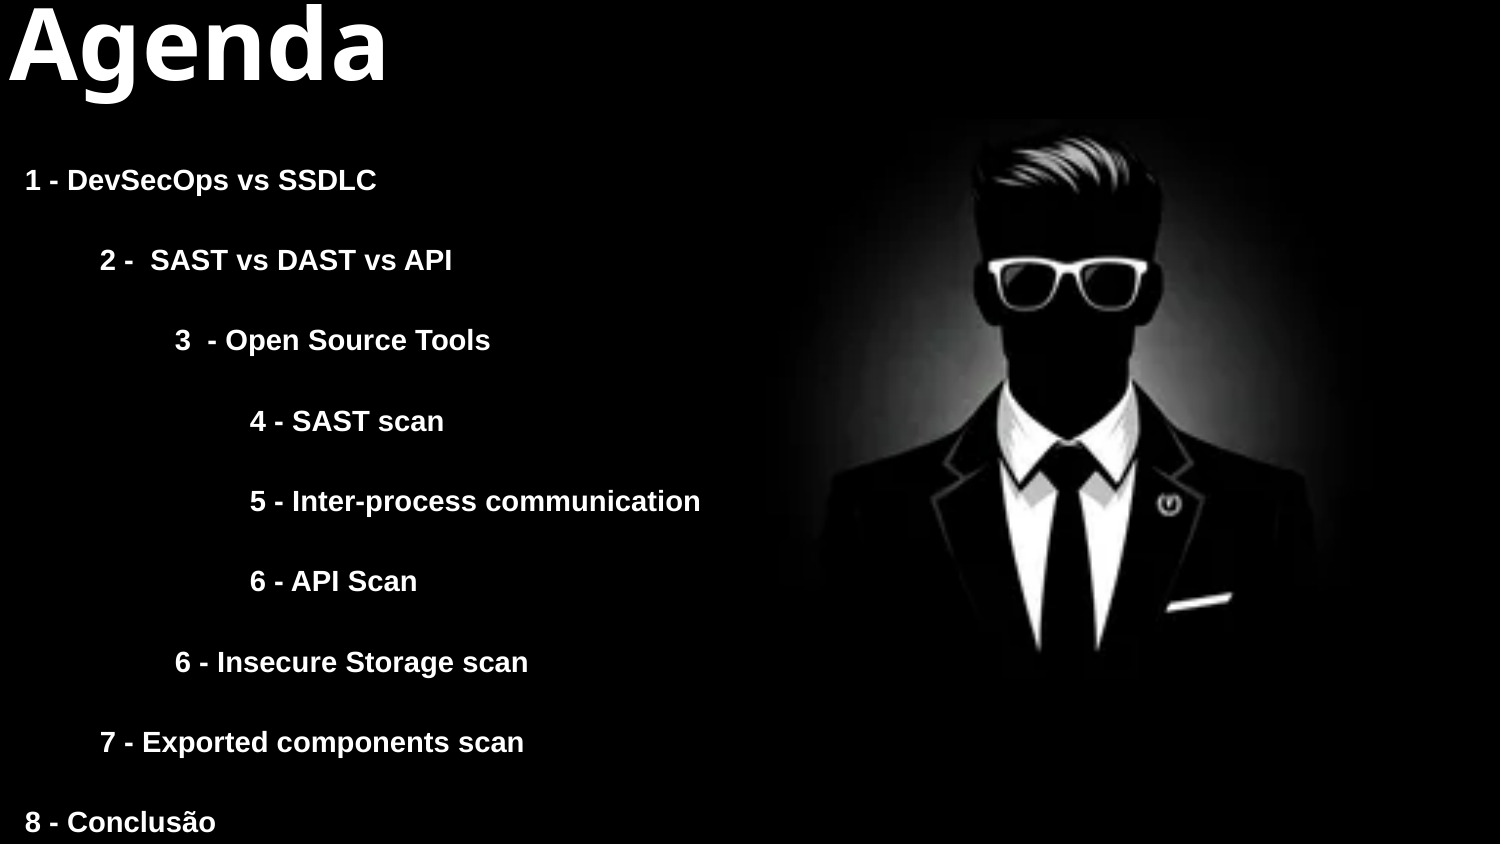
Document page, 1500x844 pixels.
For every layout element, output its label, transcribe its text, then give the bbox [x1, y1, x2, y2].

picture [766, 119, 1373, 725]
title Agenda [9, 7, 506, 101]
text_box 1 - DevSecOps vs SSDLC 2 - SAST vs DAST vs API 3 - Open Source Tools 4 - SAST scan 5 - Inter-process communication 6 - API Scan 6 - Insecure Storage scan 7 - Exported components scan 8 - Conclusão [9, 140, 906, 844]
